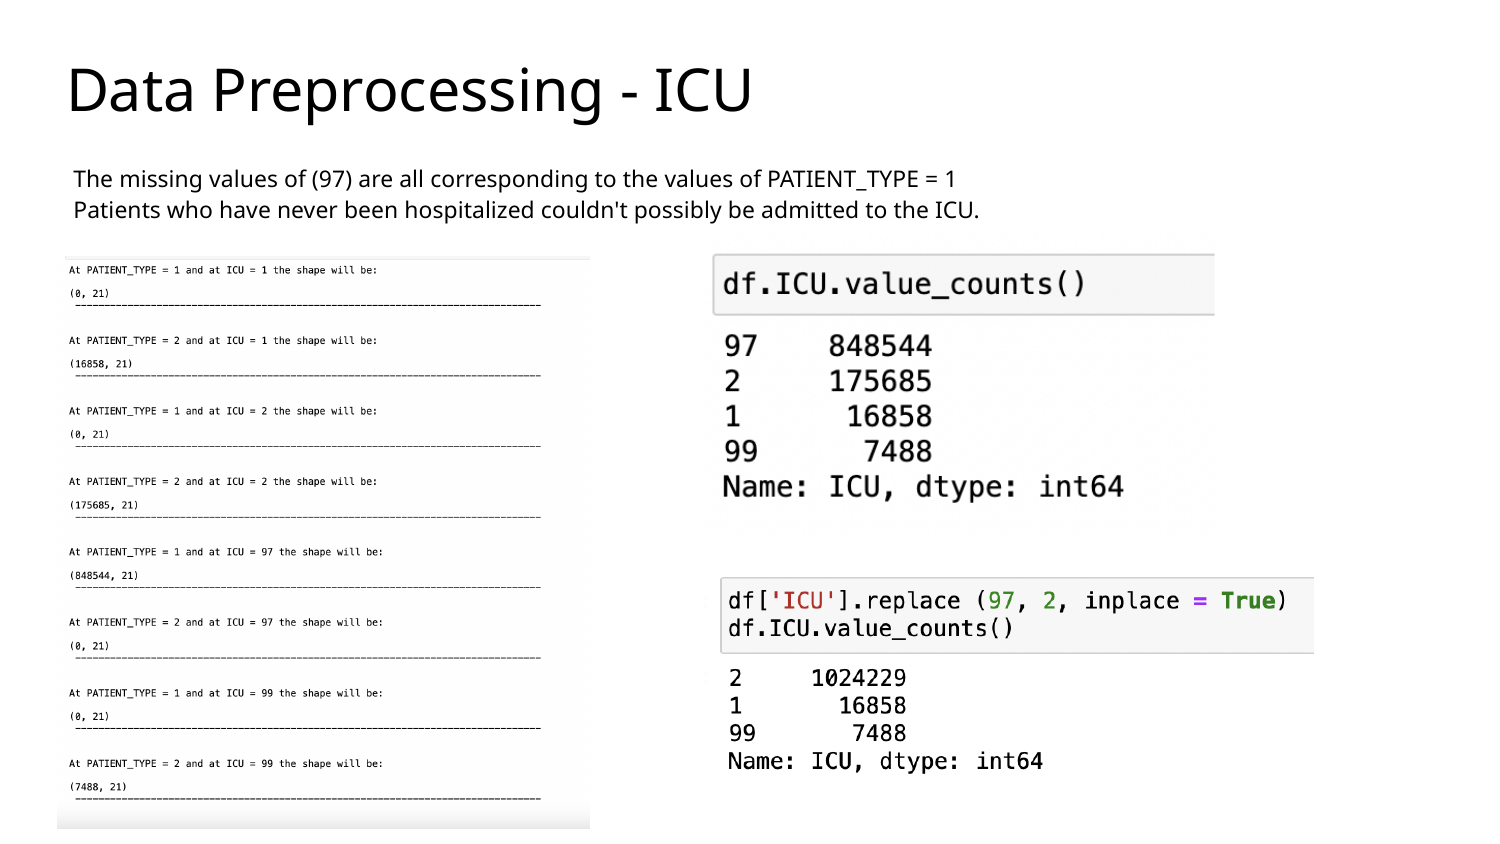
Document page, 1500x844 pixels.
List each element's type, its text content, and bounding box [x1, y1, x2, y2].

picture [57, 256, 590, 829]
text_box Data Preprocessing - ICU [51, 45, 1449, 140]
picture [705, 233, 1215, 538]
picture [705, 561, 1314, 793]
text_box The missing values of (97) are all corresponding to the values of PATIENT_TYPE = 1 Patients who have never been hospitalized couldn't possibly be admitted to the ICU. [41, 145, 1199, 239]
